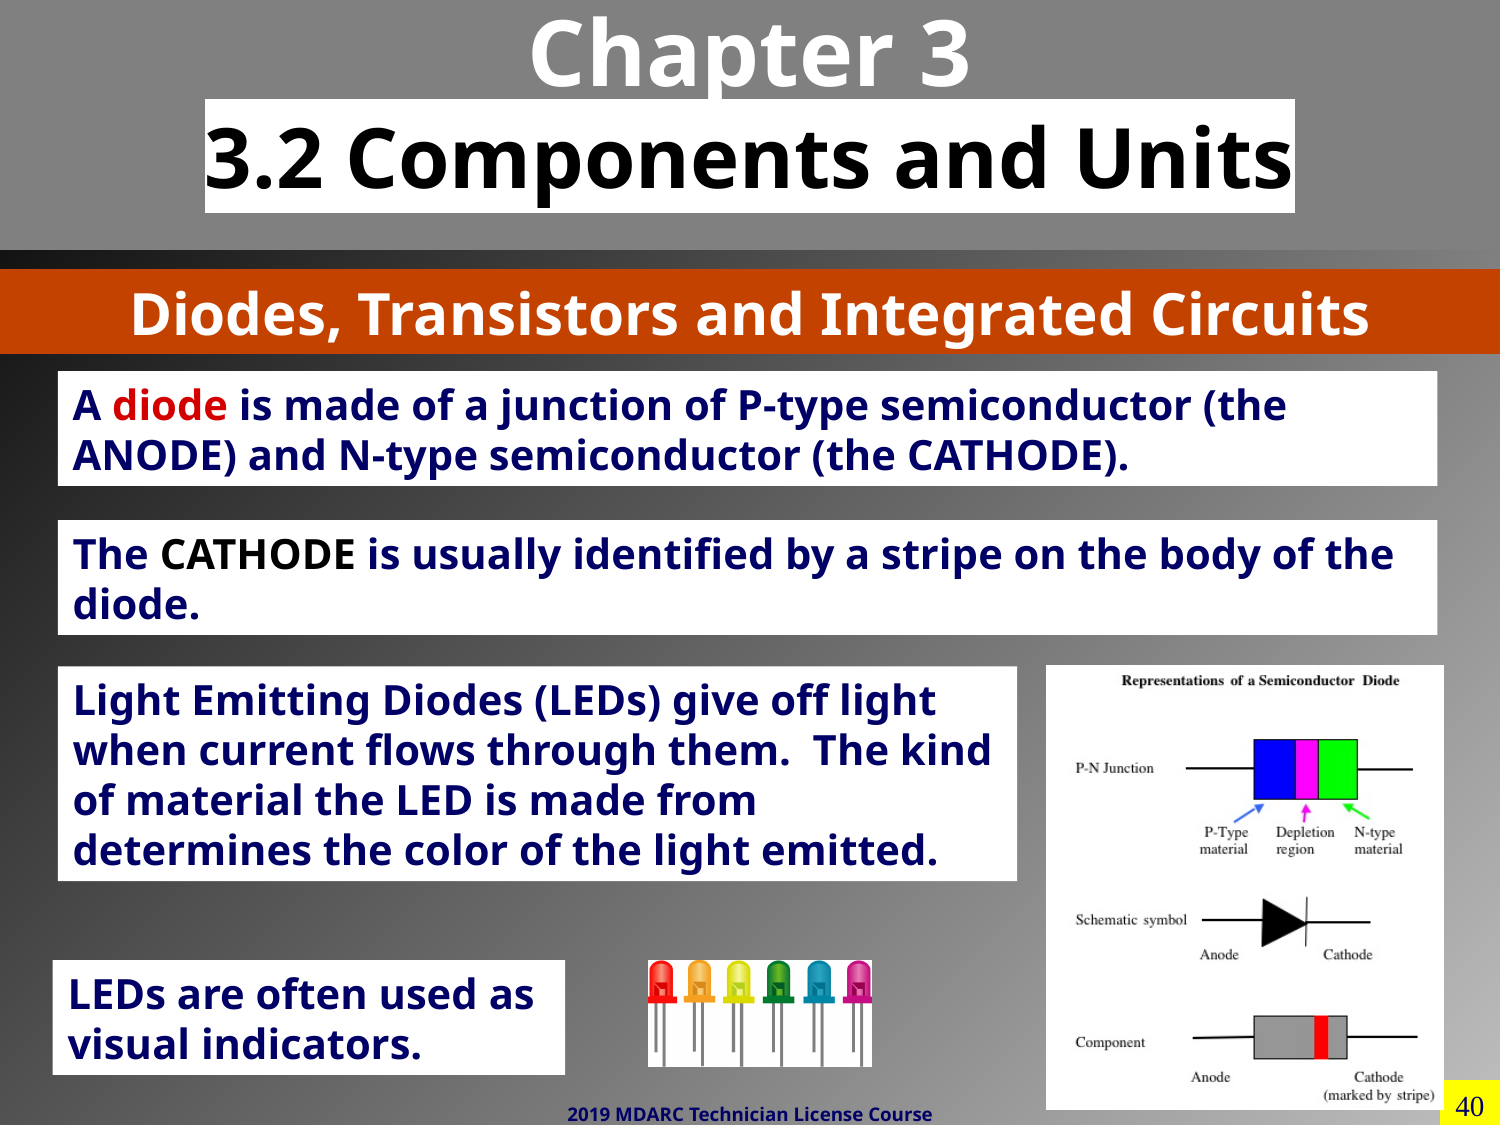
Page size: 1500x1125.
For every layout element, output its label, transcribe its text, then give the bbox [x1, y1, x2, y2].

footer 2019 MDARC Technician License Course [525, 1095, 975, 1125]
text_box Diodes, Transistors and Integrated Circuits [0, 269, 1500, 354]
title Chapter 3 3.2 Components and Units [0, 0, 1500, 250]
text_box Light Emitting Diodes (LEDs) give off light when current flows through them. The kind of material the LED is made from determines the color of the light emitted. [57, 666, 1018, 882]
picture [1046, 665, 1444, 1110]
text_box A diode is made of a junction of P-type semiconductor (the ANODE) and N-type semiconductor (the CATHODE). [57, 371, 1438, 486]
picture [647, 959, 873, 1067]
slide_number 40 [1440, 1080, 1500, 1125]
text_box The CATHODE is usually identified by a stripe on the body of the diode. [57, 520, 1438, 635]
text_box LEDs are often used as visual indicators. [52, 960, 566, 1075]
